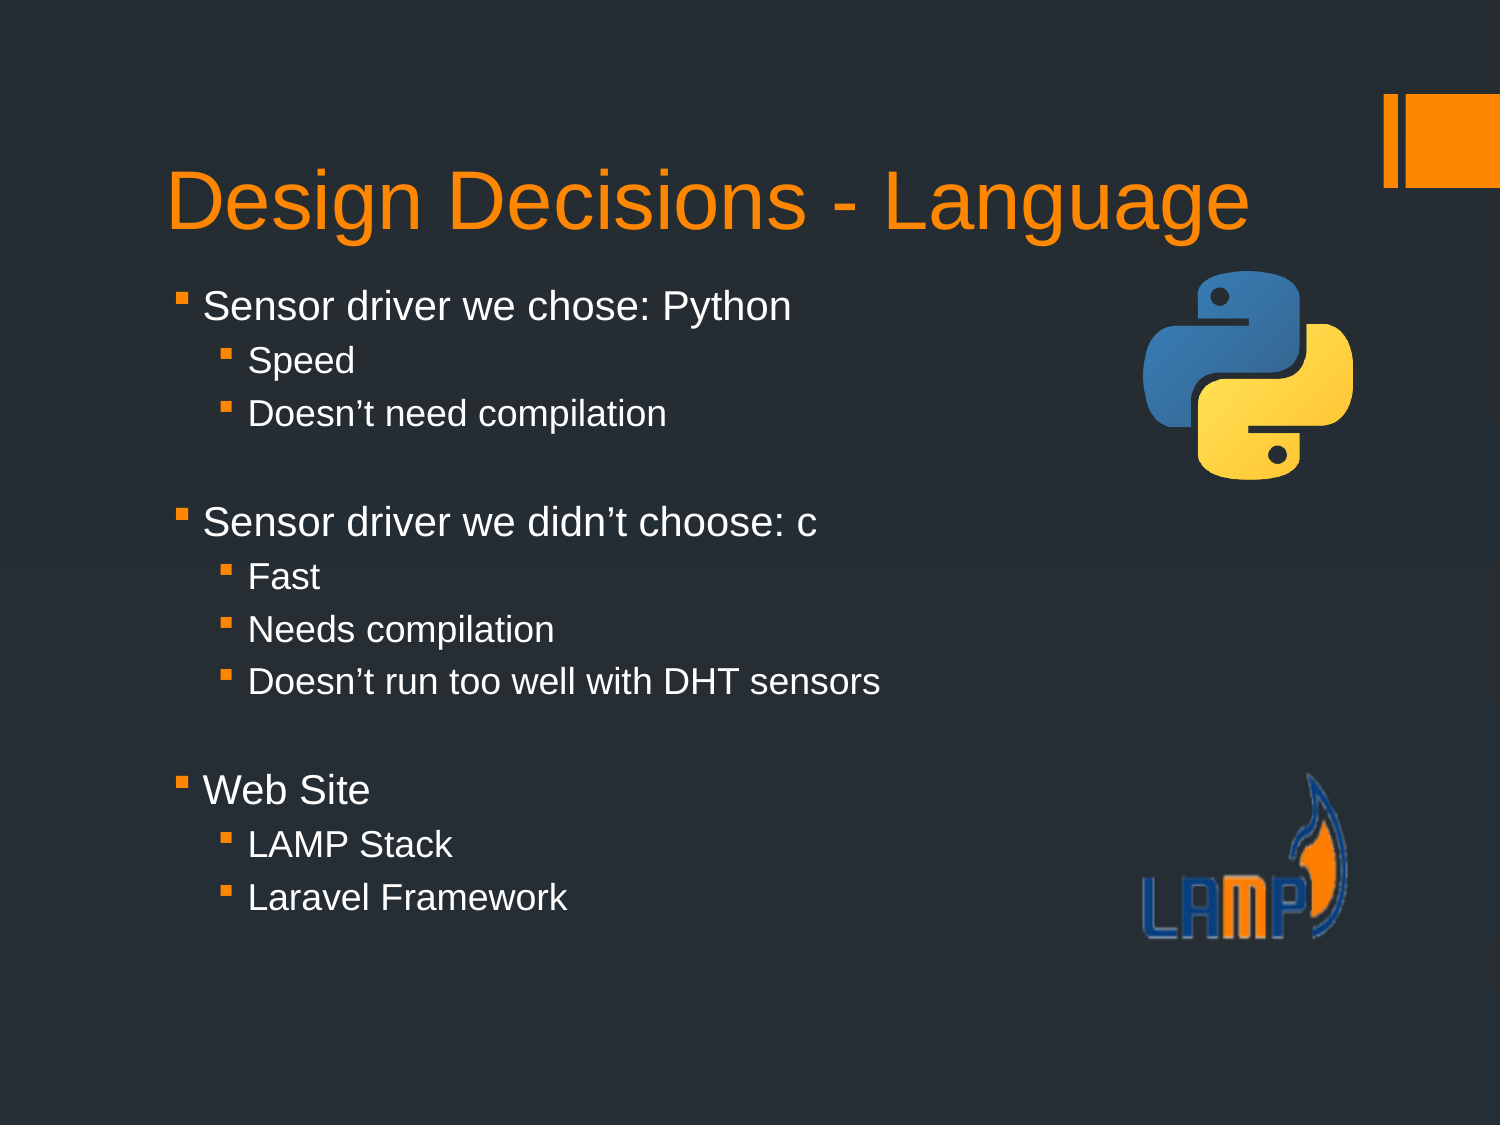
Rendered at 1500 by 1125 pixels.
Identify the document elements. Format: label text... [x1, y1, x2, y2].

picture [1136, 761, 1353, 978]
list Sensor driver we chose: Python Speed Doesn’t need compilation Sensor driver we didn’t choose: c Fast Needs compilation Doesn’t run too well with DHT sensors Web Site LAMP Stack Laravel Framework [150, 271, 1350, 1125]
title Design Decisions - Language [150, 64, 1350, 254]
picture [1143, 270, 1353, 481]
